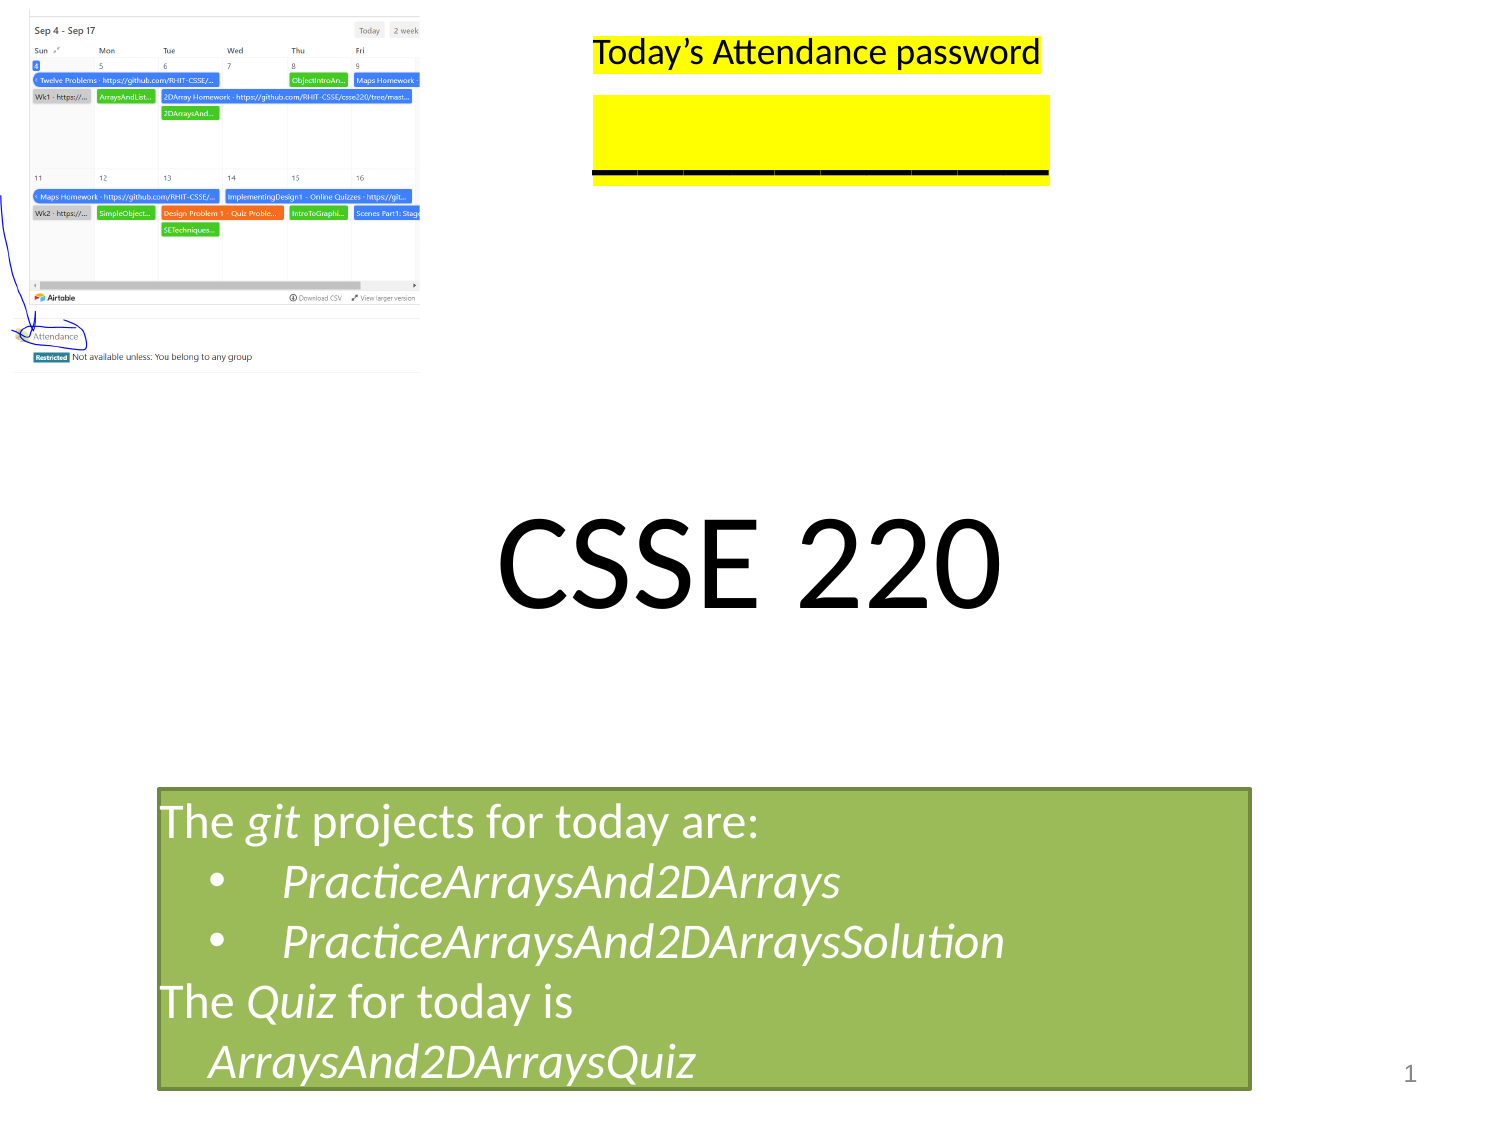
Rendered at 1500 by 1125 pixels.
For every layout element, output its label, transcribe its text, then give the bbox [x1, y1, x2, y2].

slide_number 1 [1074, 1050, 1426, 1095]
text_box Today’s Attendance password __________ [577, 19, 1232, 190]
picture [0, 8, 421, 374]
text_box The git projects for today are: PracticeArraysAnd2DArrays PracticeArraysAnd2DArraysSolution The Quiz for today is ArraysAnd2DArraysQuiz [159, 788, 1250, 1089]
text_box CSSE 220 [100, 370, 1400, 737]
